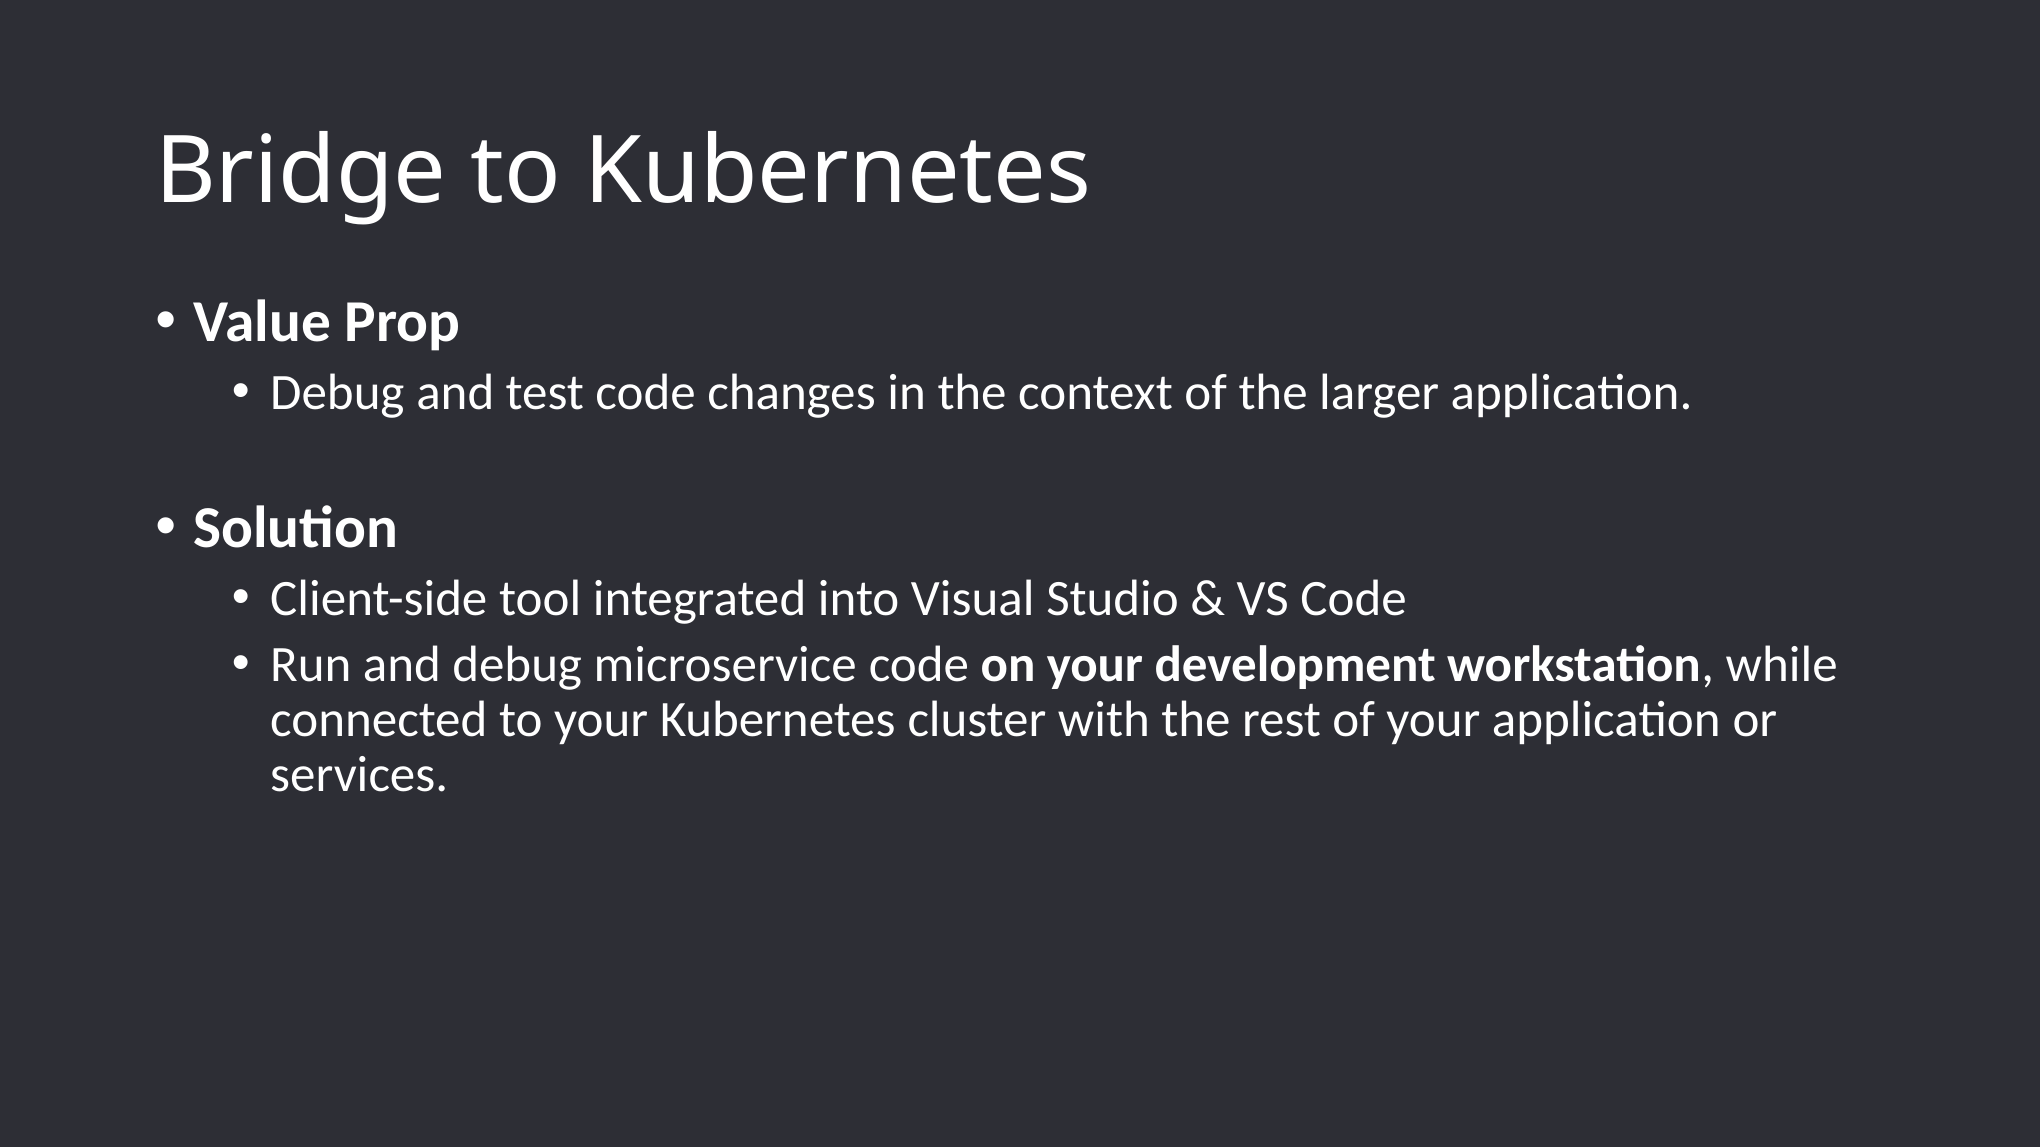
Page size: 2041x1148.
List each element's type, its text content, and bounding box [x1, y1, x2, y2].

title Bridge to Kubernetes [140, 61, 1900, 282]
list Value Prop Debug and test code changes in the context of the larger application. Solution Client-side tool integrated into Visual Studio & VS Code Run and debug microservice code on your development workstation, while connected to your Kubernetes cluster with the rest of your application or services. [140, 282, 1922, 1125]
